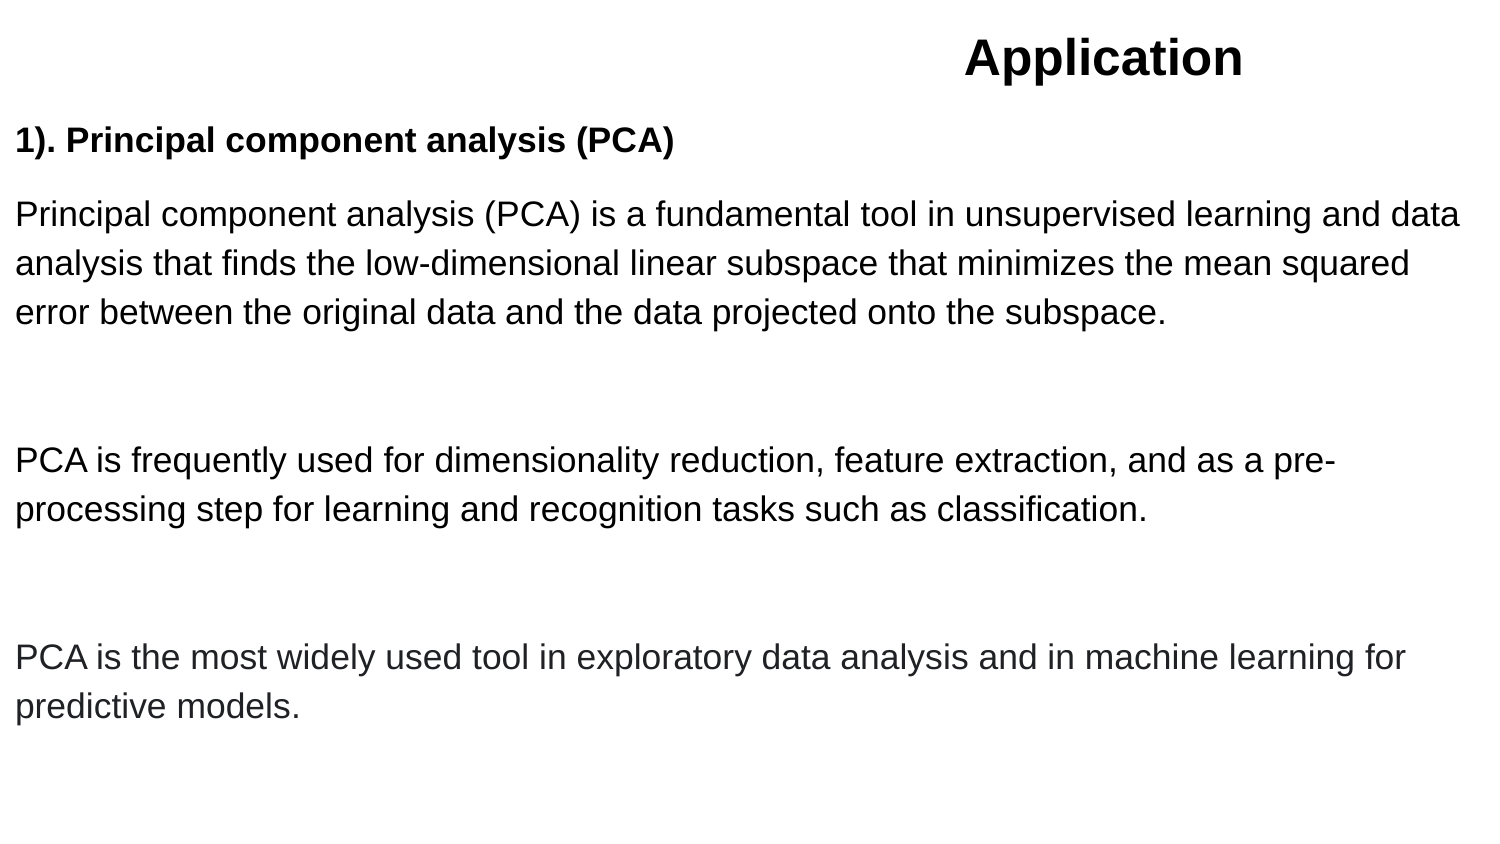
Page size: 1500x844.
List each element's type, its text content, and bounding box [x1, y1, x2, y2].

title Application 1). Principal component analysis (PCA) Principal component analysis (PCA) is a fundamental tool in unsupervised learning and data analysis that finds the low-dimensional linear subspace that minimizes the mean squared error between the original data and the data projected onto the subspace. PCA is frequently used for dimensionality reduction, feature extraction, and as a pre-processing step for learning and recognition tasks such as classification. PCA is the most widely used tool in exploratory data analysis and in machine learning for predictive models. [0, 0, 1500, 844]
